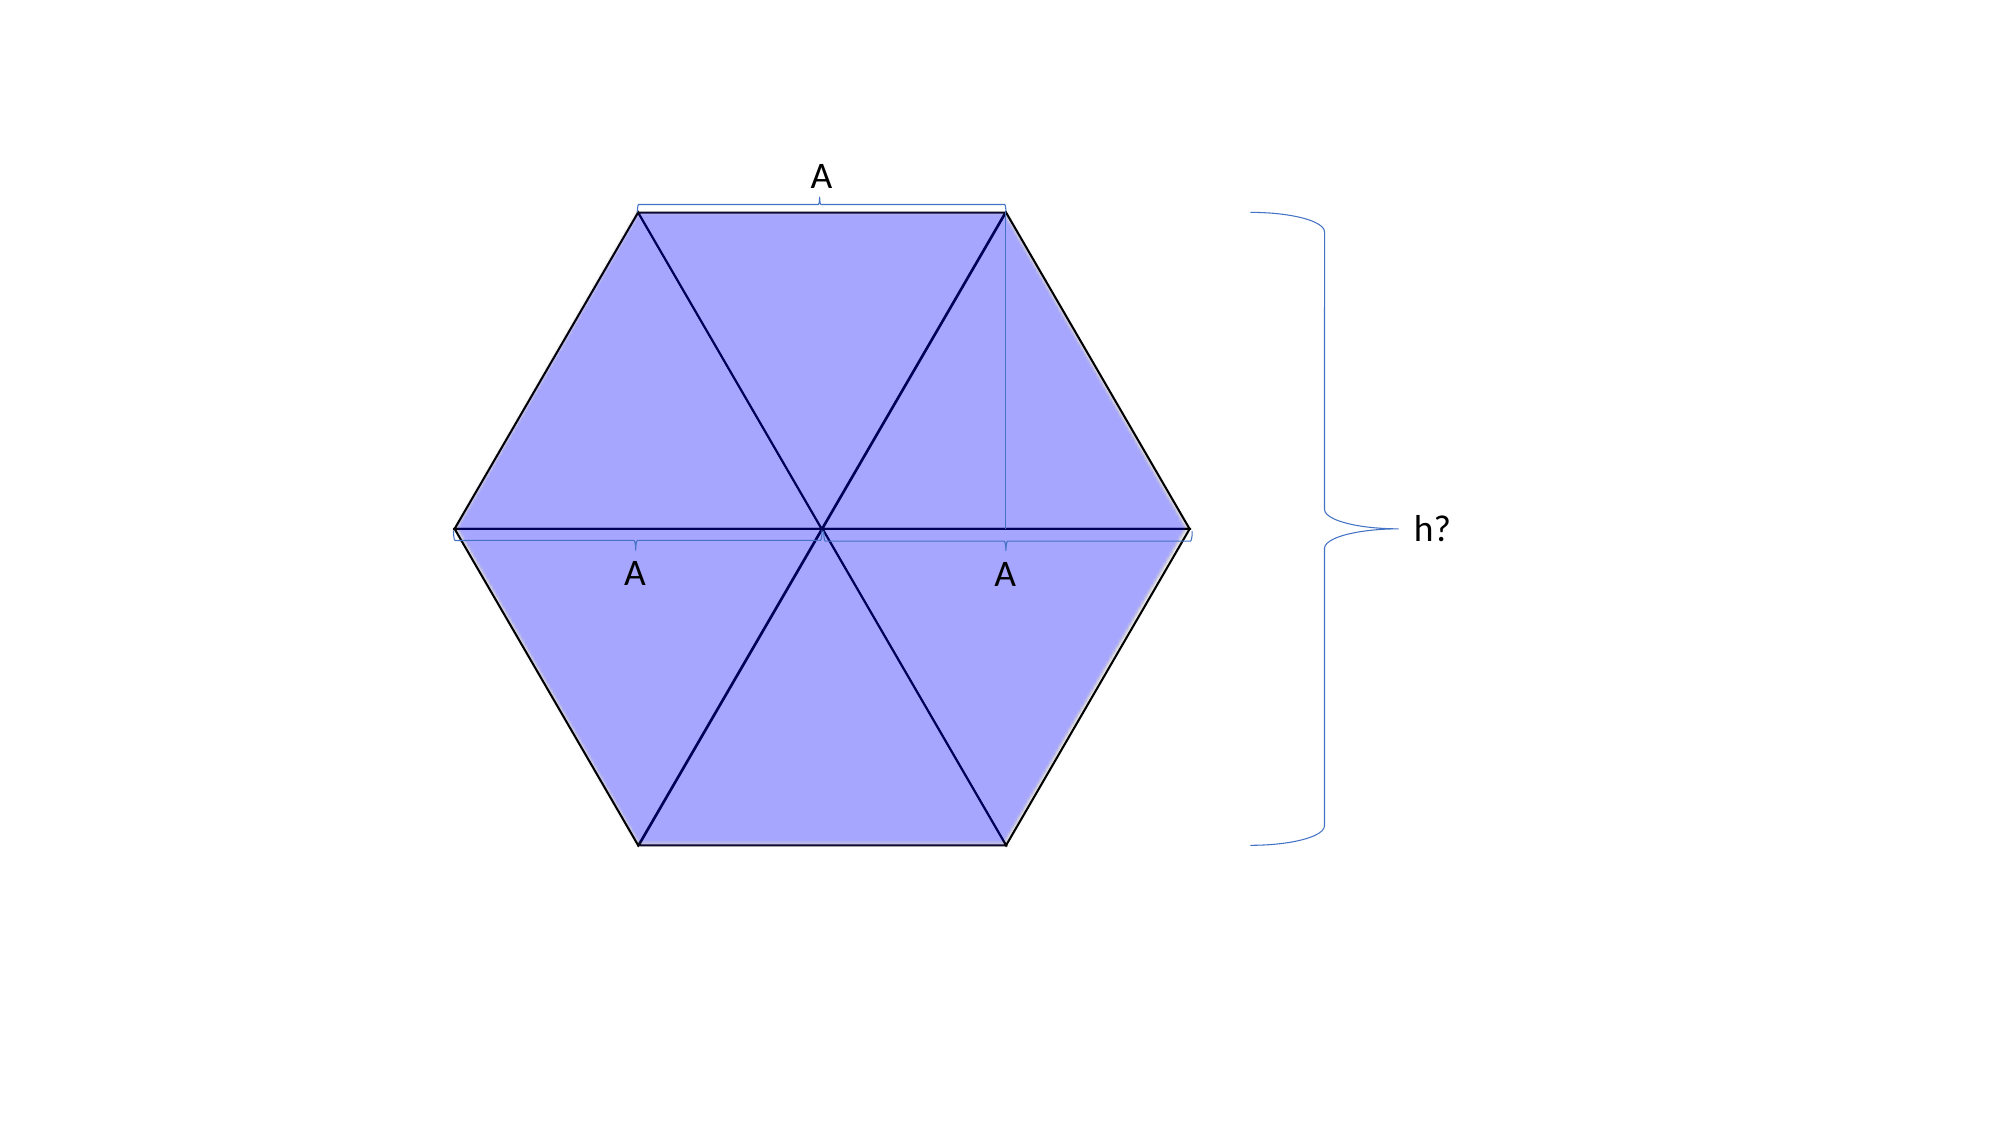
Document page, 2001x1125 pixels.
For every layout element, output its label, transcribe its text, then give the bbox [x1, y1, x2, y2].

text_box [1250, 211, 1399, 846]
picture [455, 212, 1190, 530]
text_box [636, 203, 1007, 212]
picture [455, 602, 1190, 846]
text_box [823, 530, 1193, 602]
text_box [453, 530, 823, 602]
text_box A [795, 143, 848, 204]
text_box h? [1399, 496, 1466, 556]
